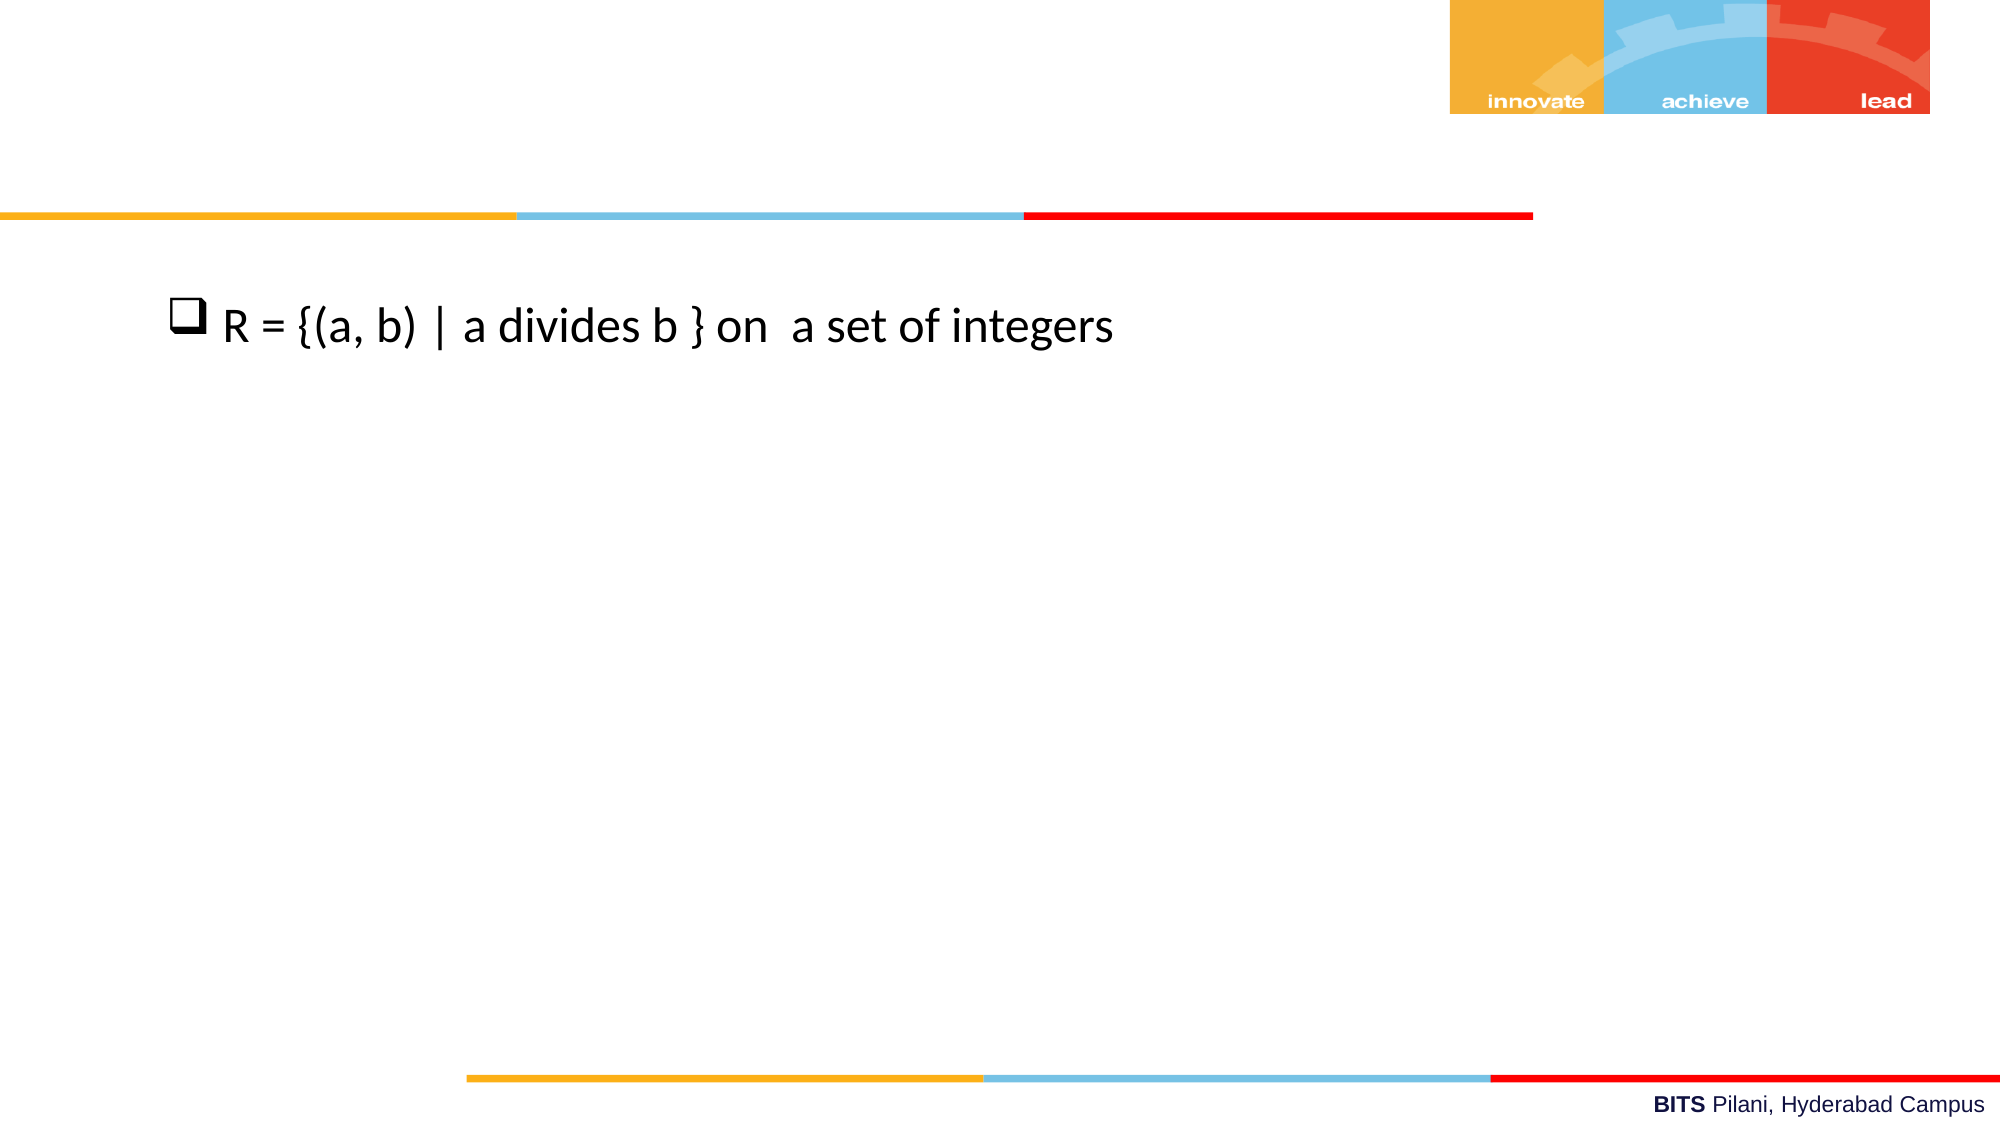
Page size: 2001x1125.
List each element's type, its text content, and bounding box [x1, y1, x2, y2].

picture [1449, 0, 1930, 114]
text_box R = {(a, b) | a divides b } on a set of integers [151, 285, 1199, 361]
